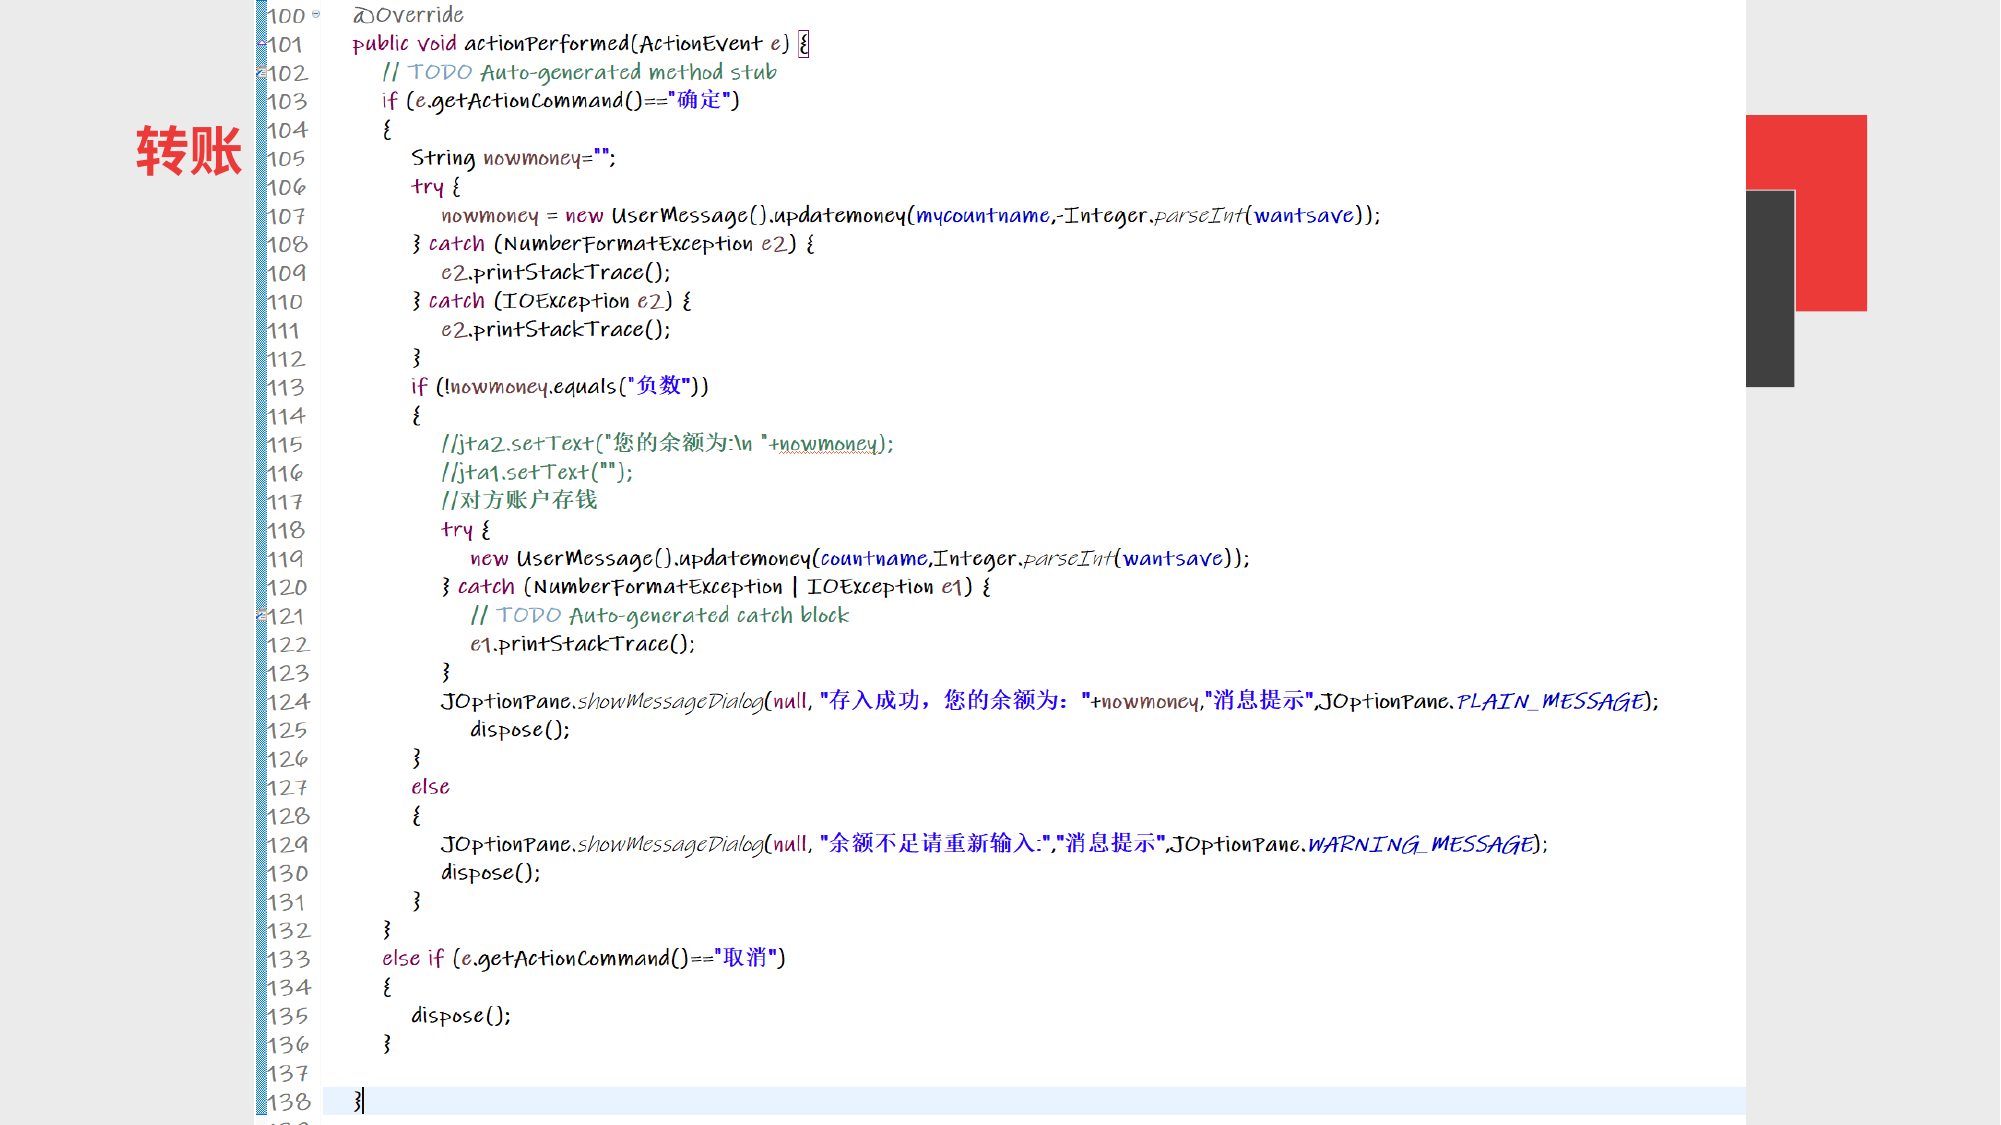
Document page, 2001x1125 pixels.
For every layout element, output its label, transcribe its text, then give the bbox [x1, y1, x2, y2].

text_box [1746, 190, 1795, 388]
picture [254, 0, 1746, 1125]
text_box 转账 [120, 110, 254, 190]
text_box [1746, 114, 1868, 312]
